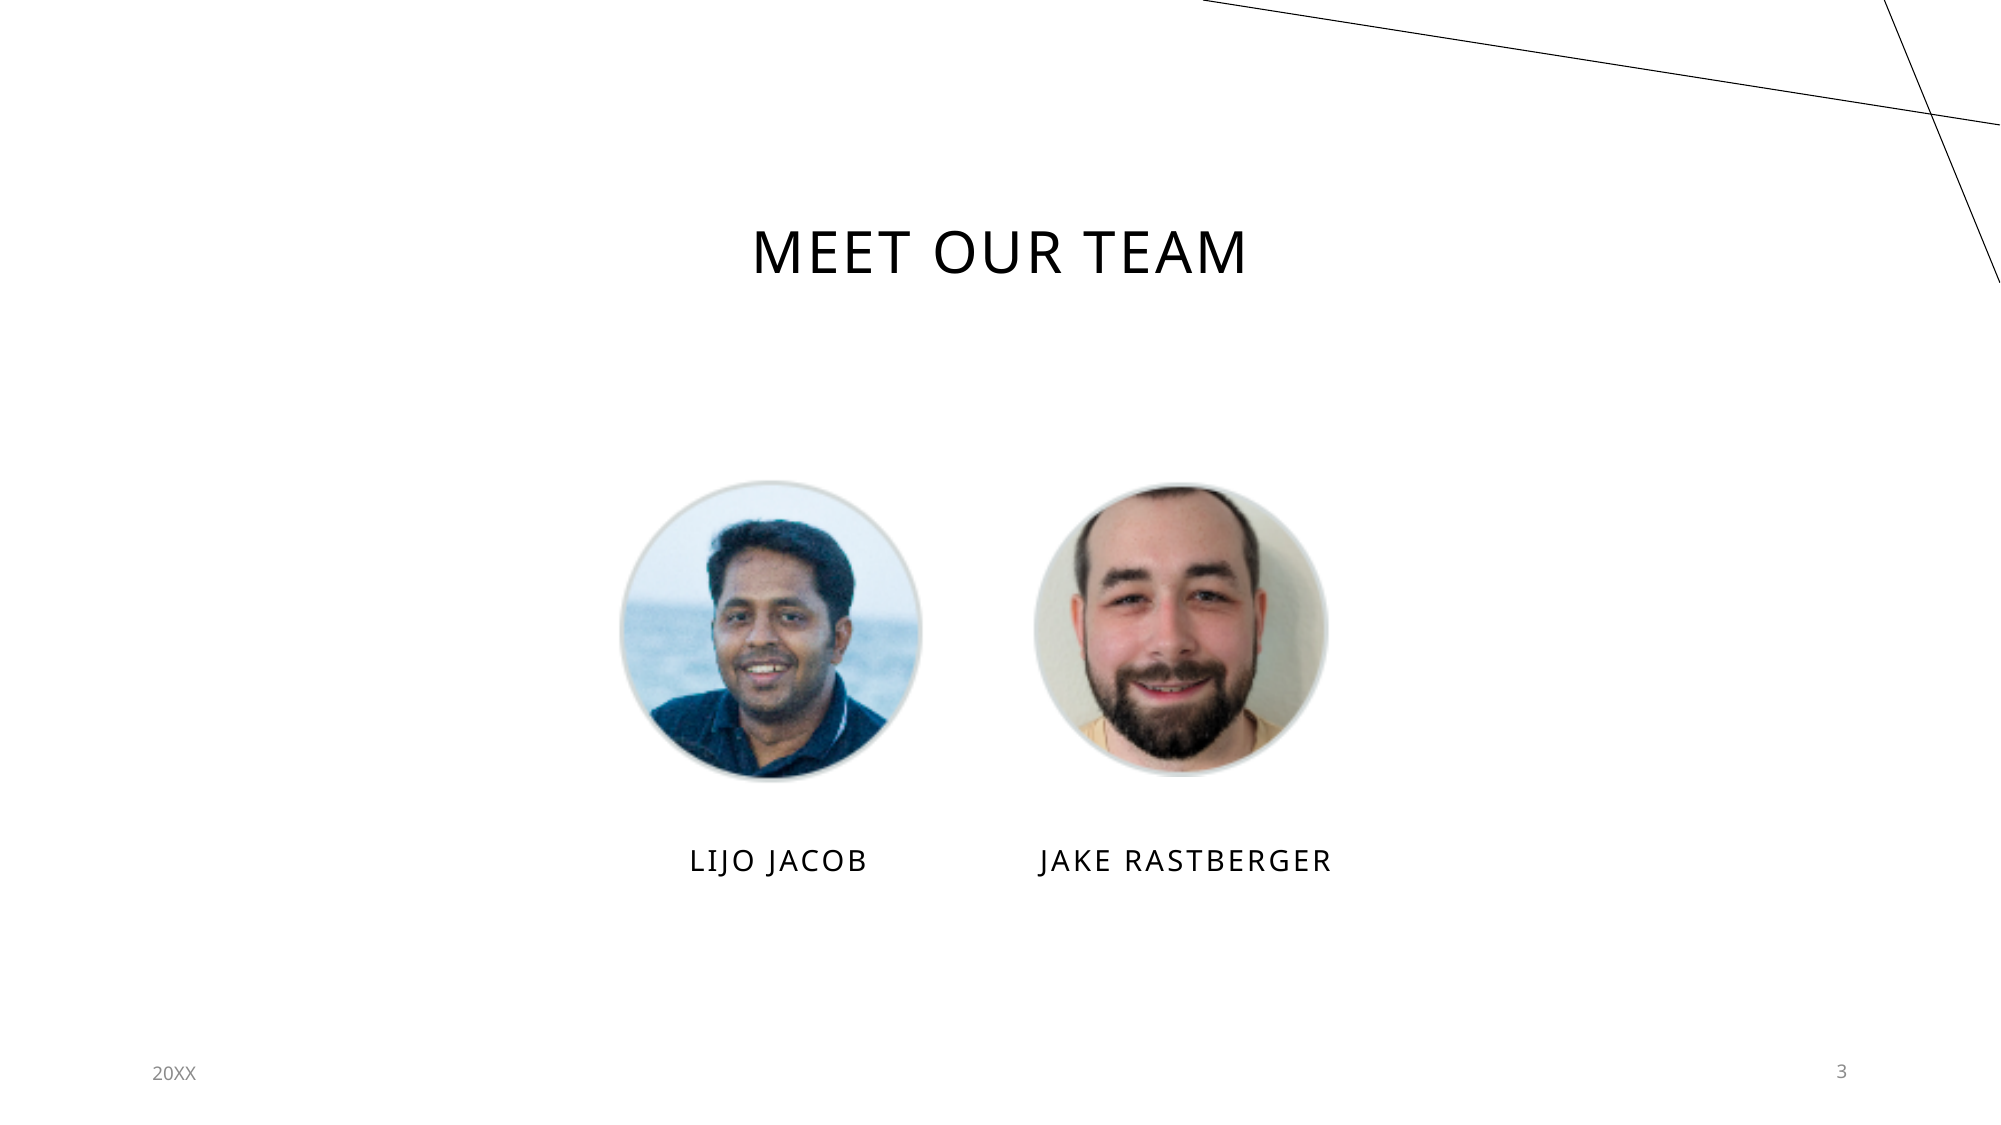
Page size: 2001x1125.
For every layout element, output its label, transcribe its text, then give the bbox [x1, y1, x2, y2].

list LIJO JACOB [587, 834, 970, 891]
slide_number 3 [1412, 1042, 1863, 1103]
picture [1019, 472, 1338, 777]
picture [611, 472, 930, 791]
title MEET OUR TEAM [309, 146, 1691, 364]
slide_number 20XX [137, 1042, 588, 1103]
list JAKE RASTBERGER [995, 834, 1376, 891]
